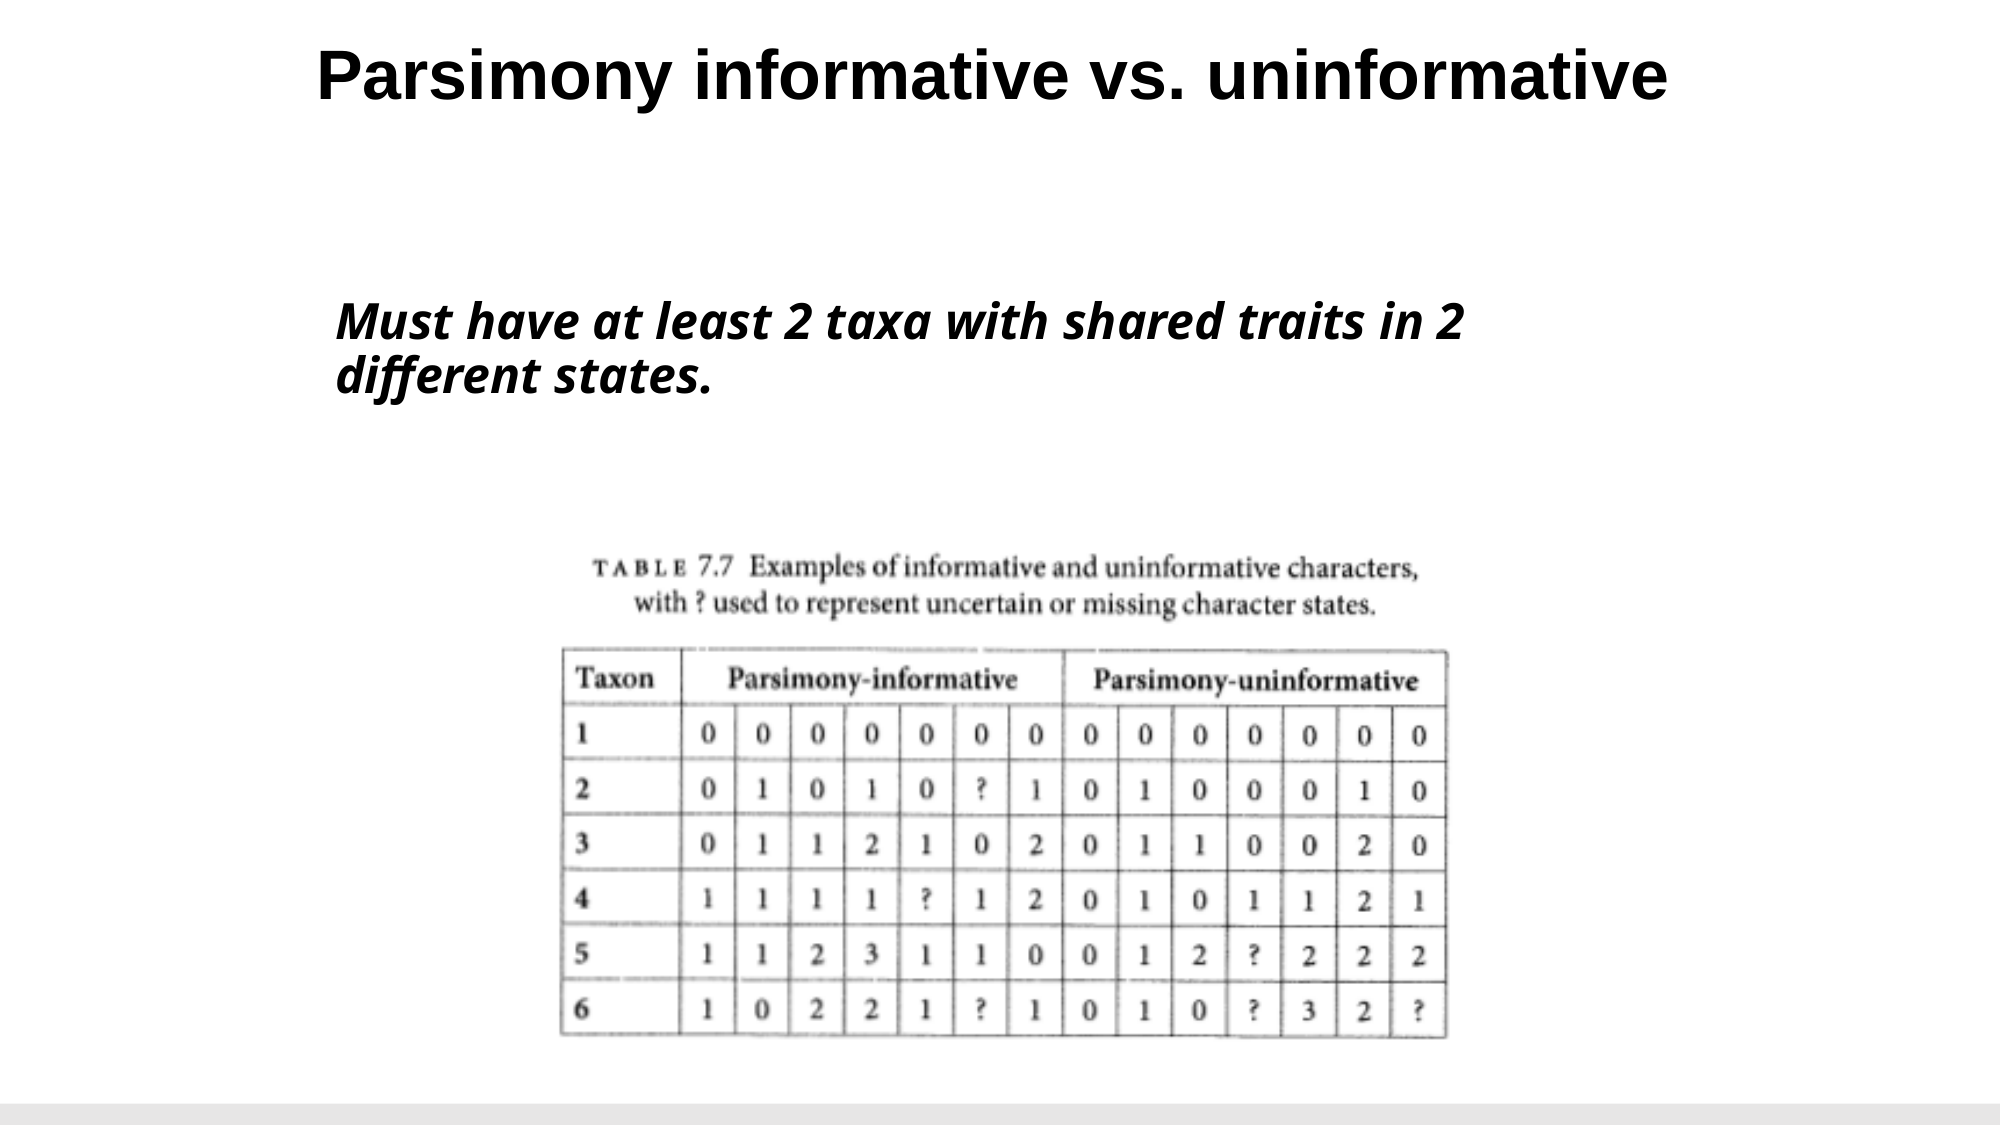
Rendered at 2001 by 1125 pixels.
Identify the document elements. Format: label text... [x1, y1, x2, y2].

title Parsimony informative vs. uninformative [301, 23, 1699, 150]
list Must have at least 2 taxa with shared traits in 2 different states. [301, 281, 1579, 1029]
picture [465, 508, 1494, 1093]
